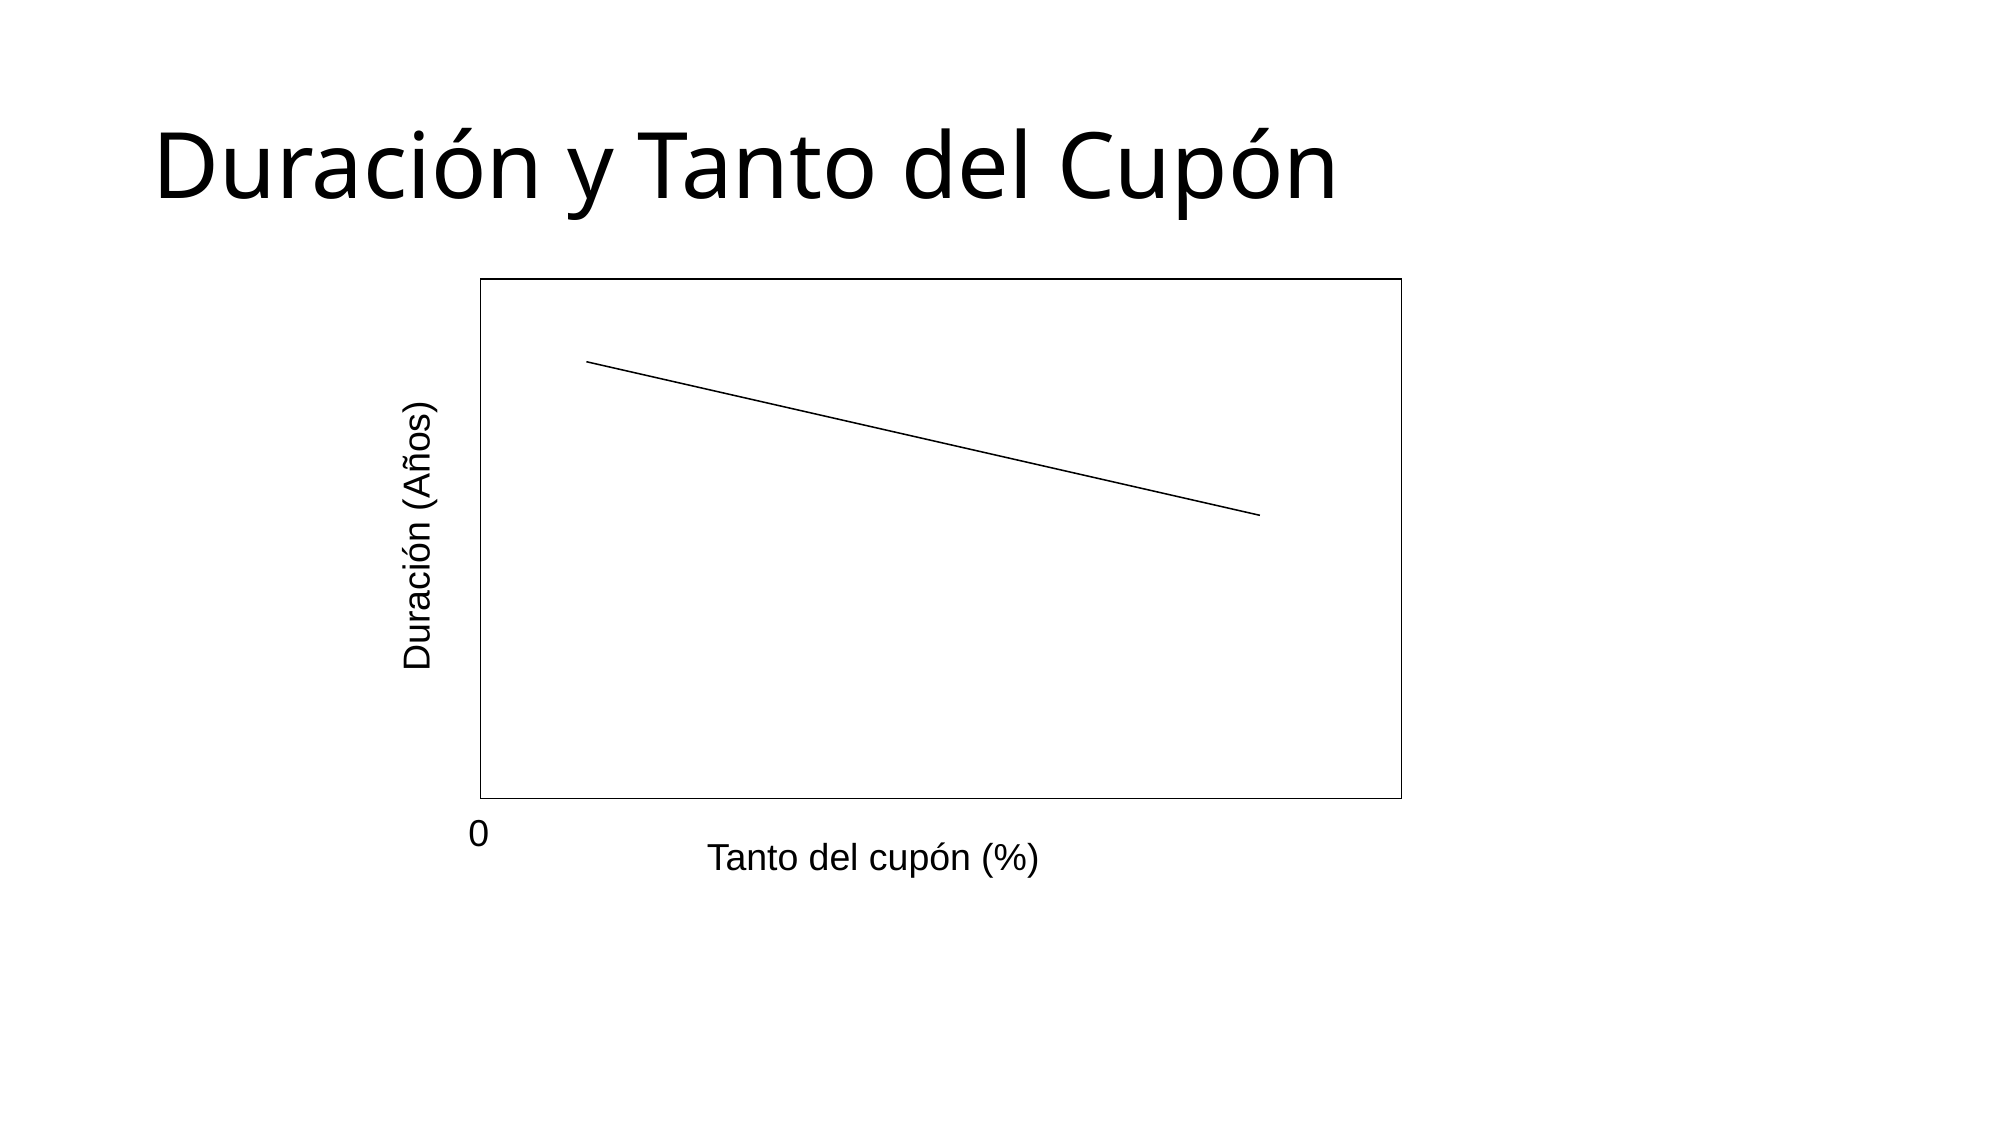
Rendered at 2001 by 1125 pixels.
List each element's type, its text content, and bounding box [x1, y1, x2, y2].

text_box 0 [453, 802, 505, 862]
text_box [480, 278, 1402, 799]
text_box Duración (Años) [384, 386, 445, 686]
title Duración y Tanto del Cupón [137, 59, 1863, 278]
text_box Tanto del cupón (%) [692, 825, 1055, 886]
